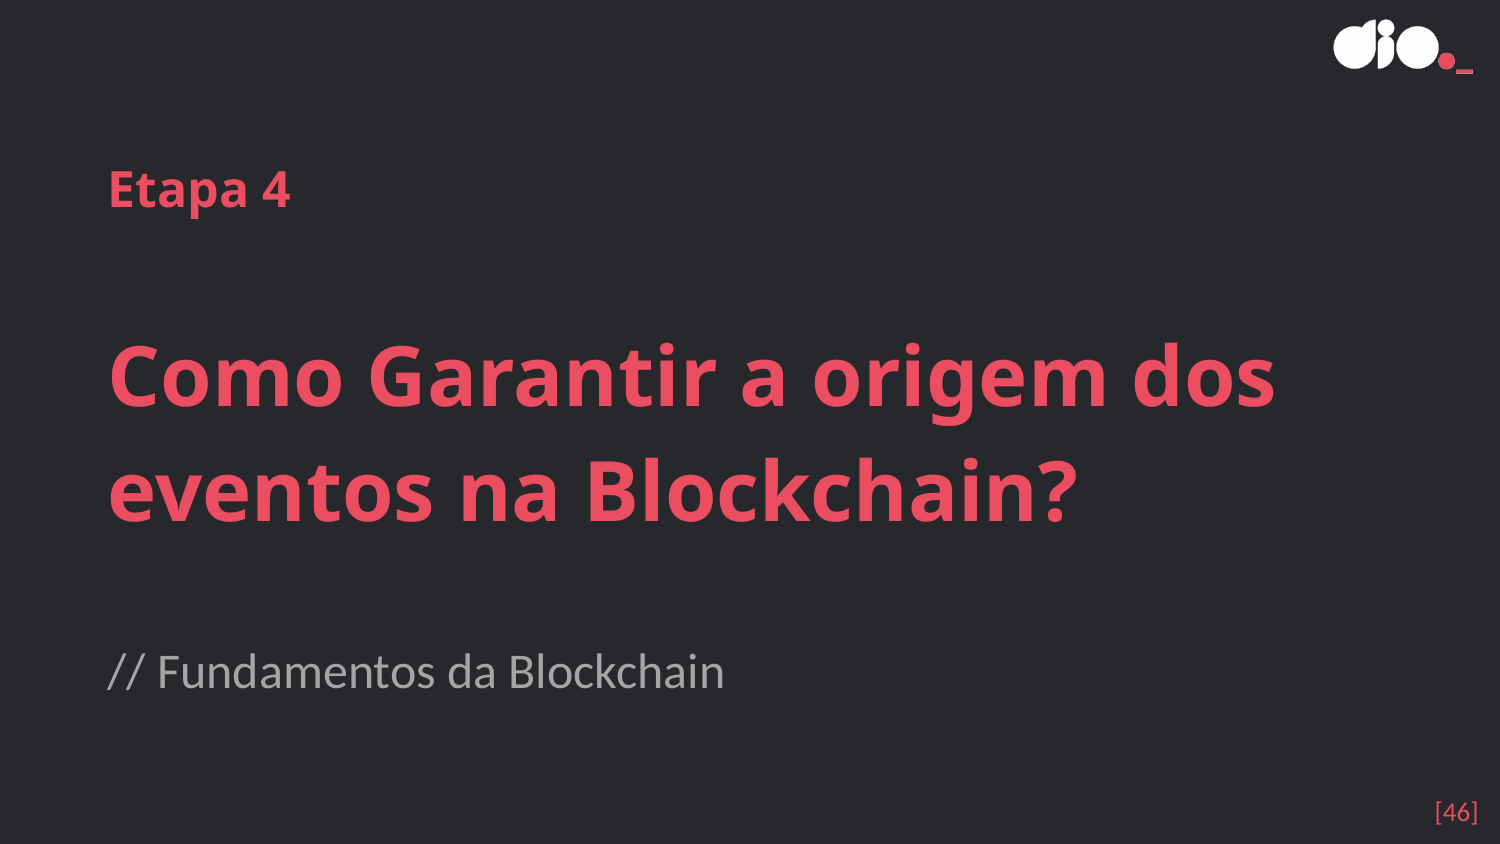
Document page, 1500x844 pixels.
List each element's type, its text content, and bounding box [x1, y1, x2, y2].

text_box Etapa 4 [92, 142, 1309, 223]
picture [1332, 19, 1474, 75]
slide_number [46] [1403, 779, 1494, 844]
text_box // Fundamentos da Blockchain [92, 635, 1309, 701]
text_box Como Garantir a origem dos eventos na Blockchain? [92, 292, 1309, 558]
